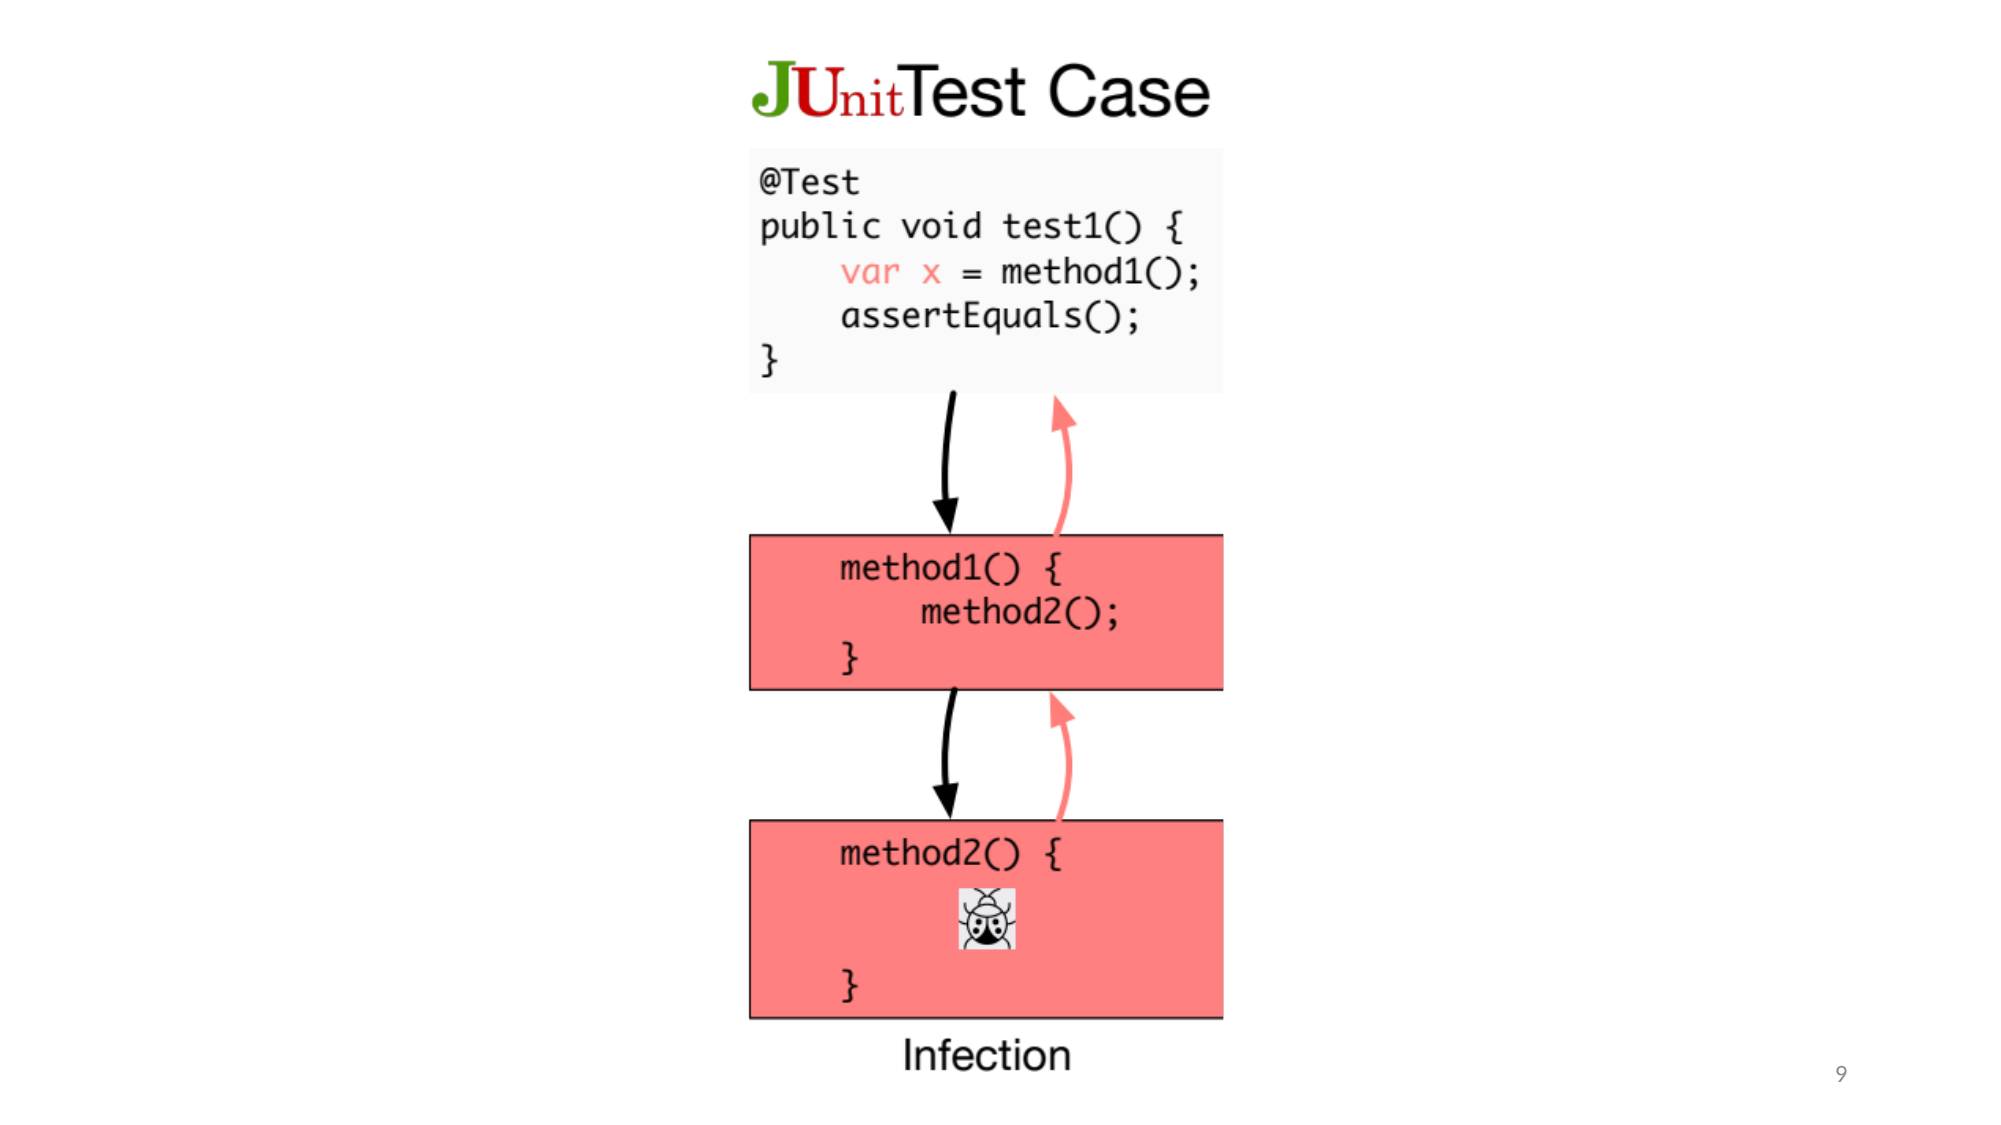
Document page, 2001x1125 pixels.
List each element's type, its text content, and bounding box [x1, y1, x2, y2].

slide_number 9 [1412, 1042, 1863, 1103]
picture [748, 11, 1224, 1125]
